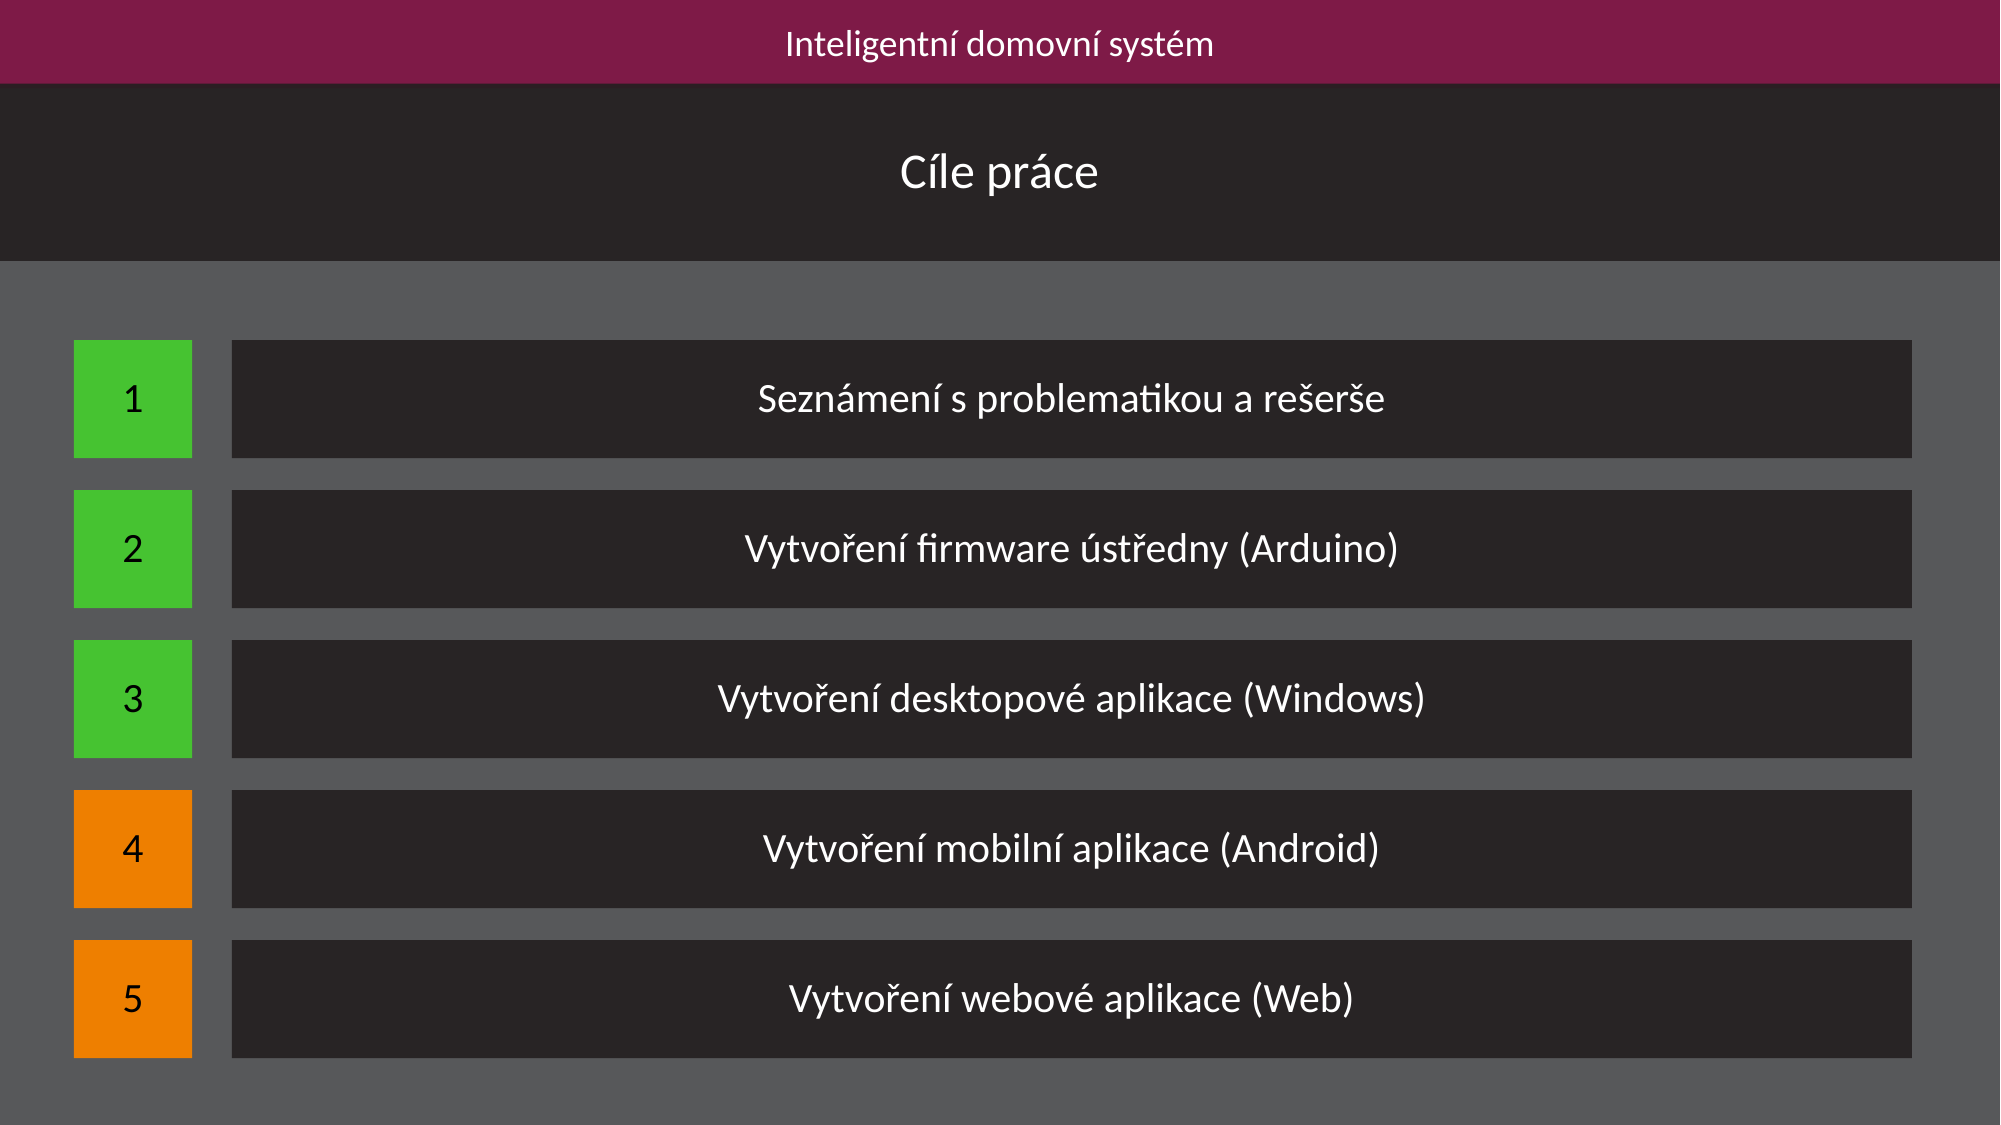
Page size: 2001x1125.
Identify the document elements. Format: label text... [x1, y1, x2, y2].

text_box Seznámení s problematikou a rešerše [231, 340, 1912, 459]
text_box Vytvoření desktopové aplikace (Windows) [231, 640, 1912, 759]
text_box 1 [73, 340, 193, 459]
text_box Vytvoření firmware ústředny (Arduino) [231, 490, 1912, 609]
text_box Cíle práce [0, 83, 2000, 261]
text_box 2 [73, 490, 193, 609]
text_box 5 [73, 940, 193, 1059]
text_box 3 [73, 640, 193, 759]
text_box Vytvoření mobilní aplikace (Android) [231, 790, 1912, 909]
text_box Inteligentní domovní systém [0, 0, 2000, 83]
text_box Vytvoření webové aplikace (Web) [231, 940, 1912, 1059]
text_box 4 [73, 790, 193, 909]
